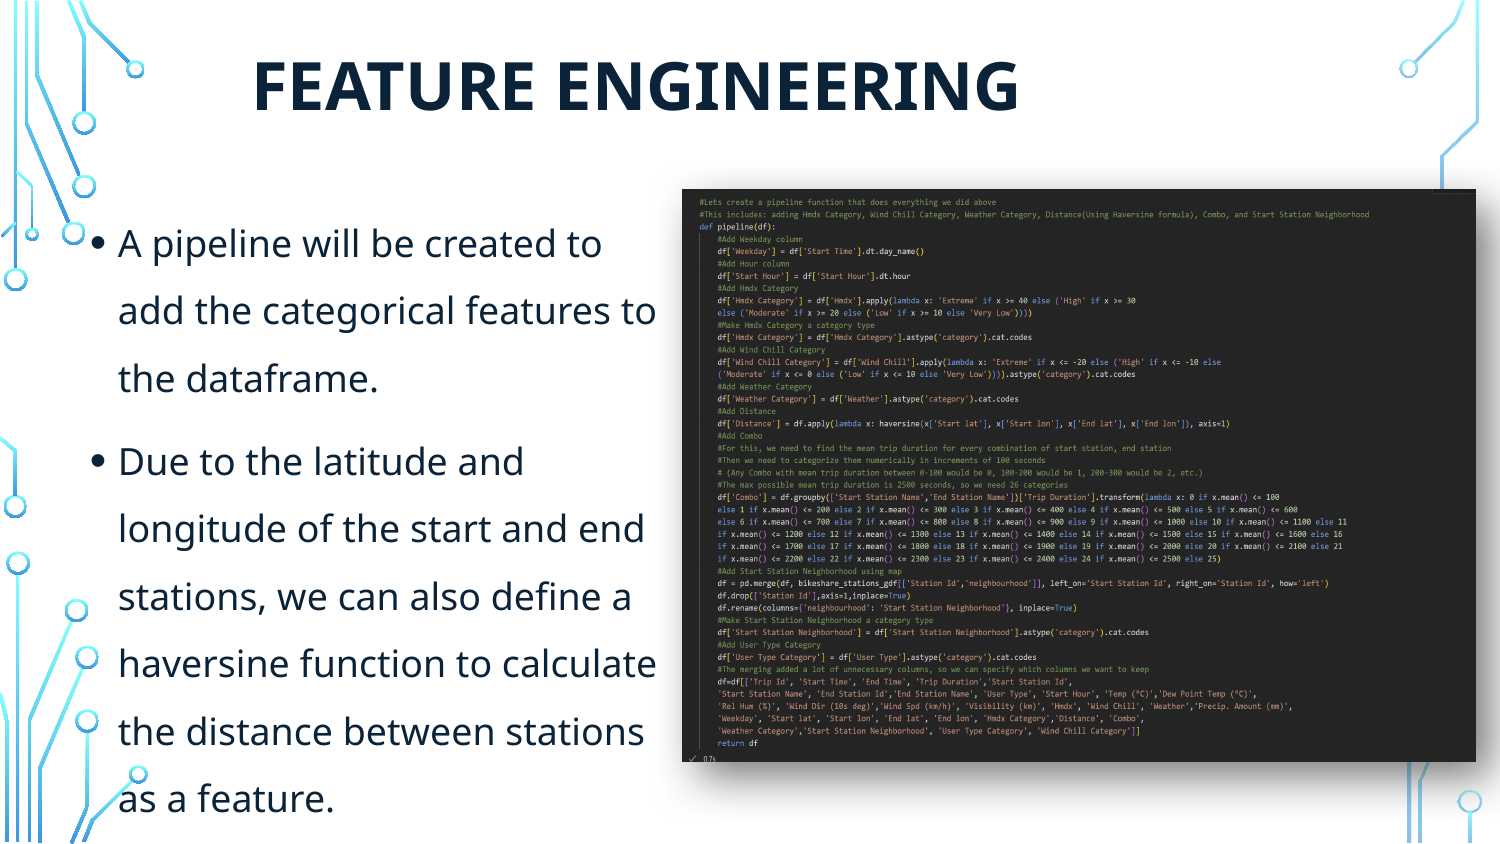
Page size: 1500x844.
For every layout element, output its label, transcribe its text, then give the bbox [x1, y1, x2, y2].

picture [682, 189, 1476, 762]
list A pipeline will be created to add the categorical features to the dataframe. Due to the latitude and longitude of the start and end stations, we can also define a haversine function to calculate the distance between stations as a feature. [74, 189, 682, 762]
title Feature Engineering [236, 5, 1316, 172]
